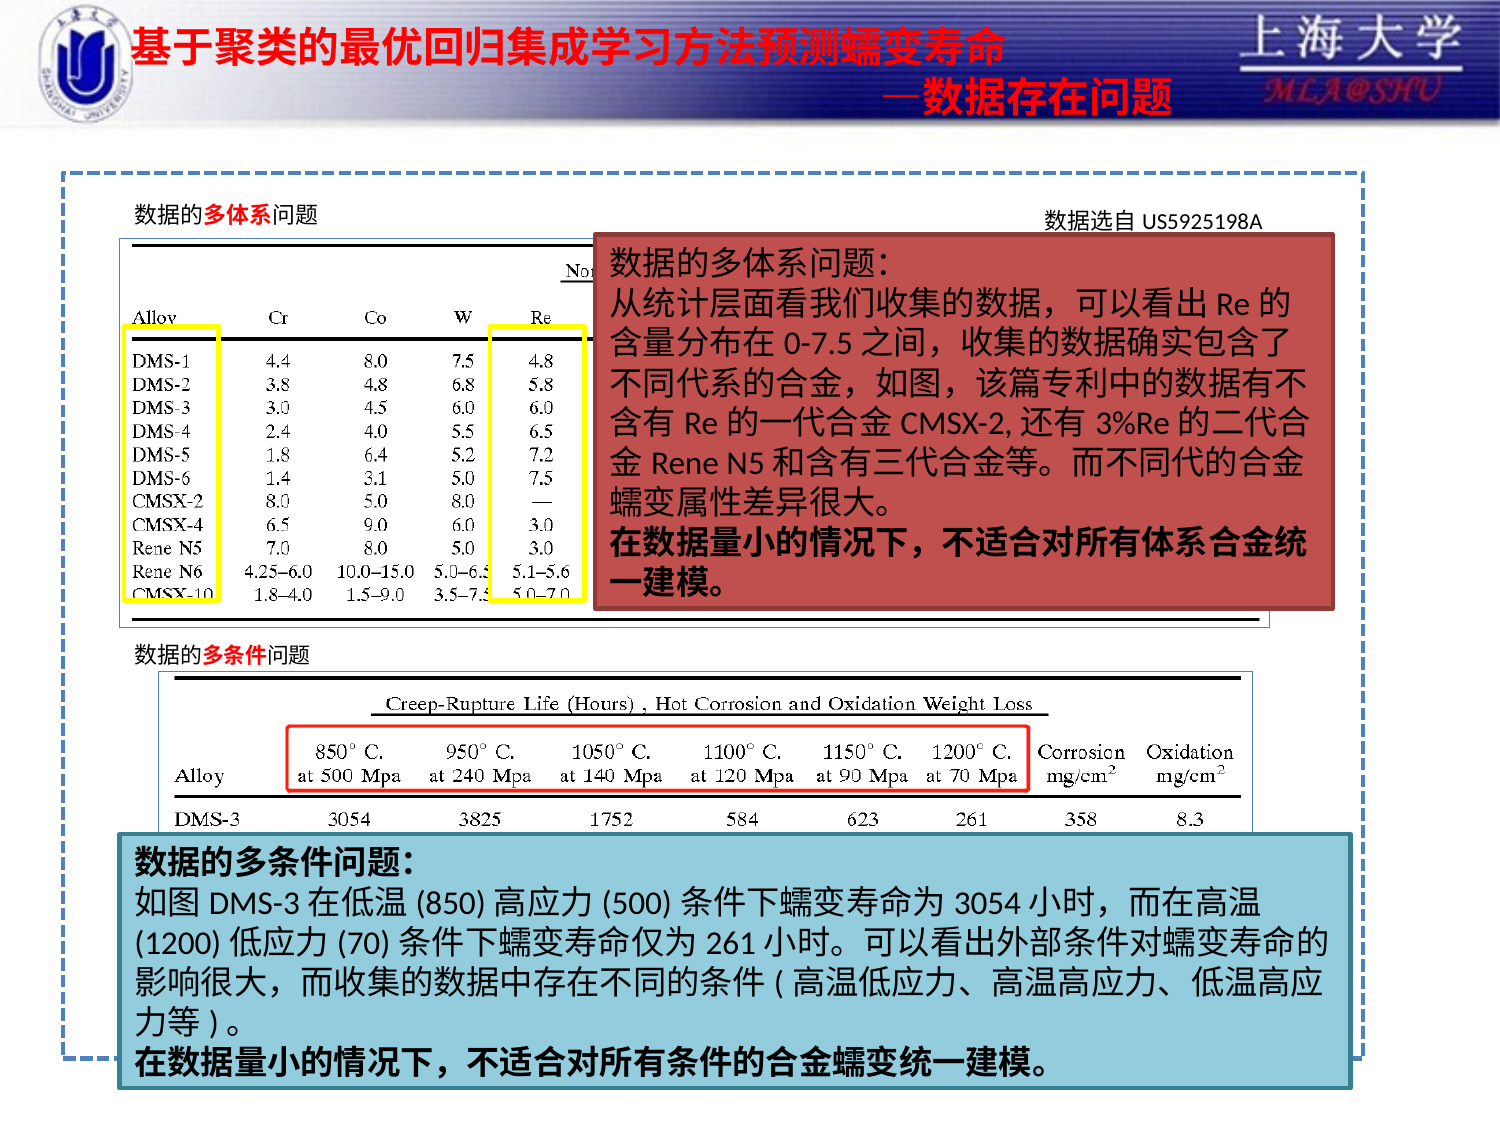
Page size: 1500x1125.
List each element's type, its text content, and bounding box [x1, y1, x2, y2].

title 基于聚类的最优回归集成学习方法预测蠕变寿命 —数据存在问题 [115, 5, 1466, 137]
picture [0, 0, 1500, 1125]
text_box 数据的多条件问题： 如图DMS-3在低温(850)高应力(500)条件下蠕变寿命为3054小时，而在高温(1200)低应力(70)条件下蠕变寿命仅为261小时。可以看出外部条件对蠕变寿命的影响很大，而收集的数据中存在不同的条件(高温低应力、高温高应力、低温高应力等)。 在数据量小的情况下，不适合对所有条件的合金蠕变统一建模。 [117, 1065, 1353, 1090]
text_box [62, 172, 1475, 1059]
